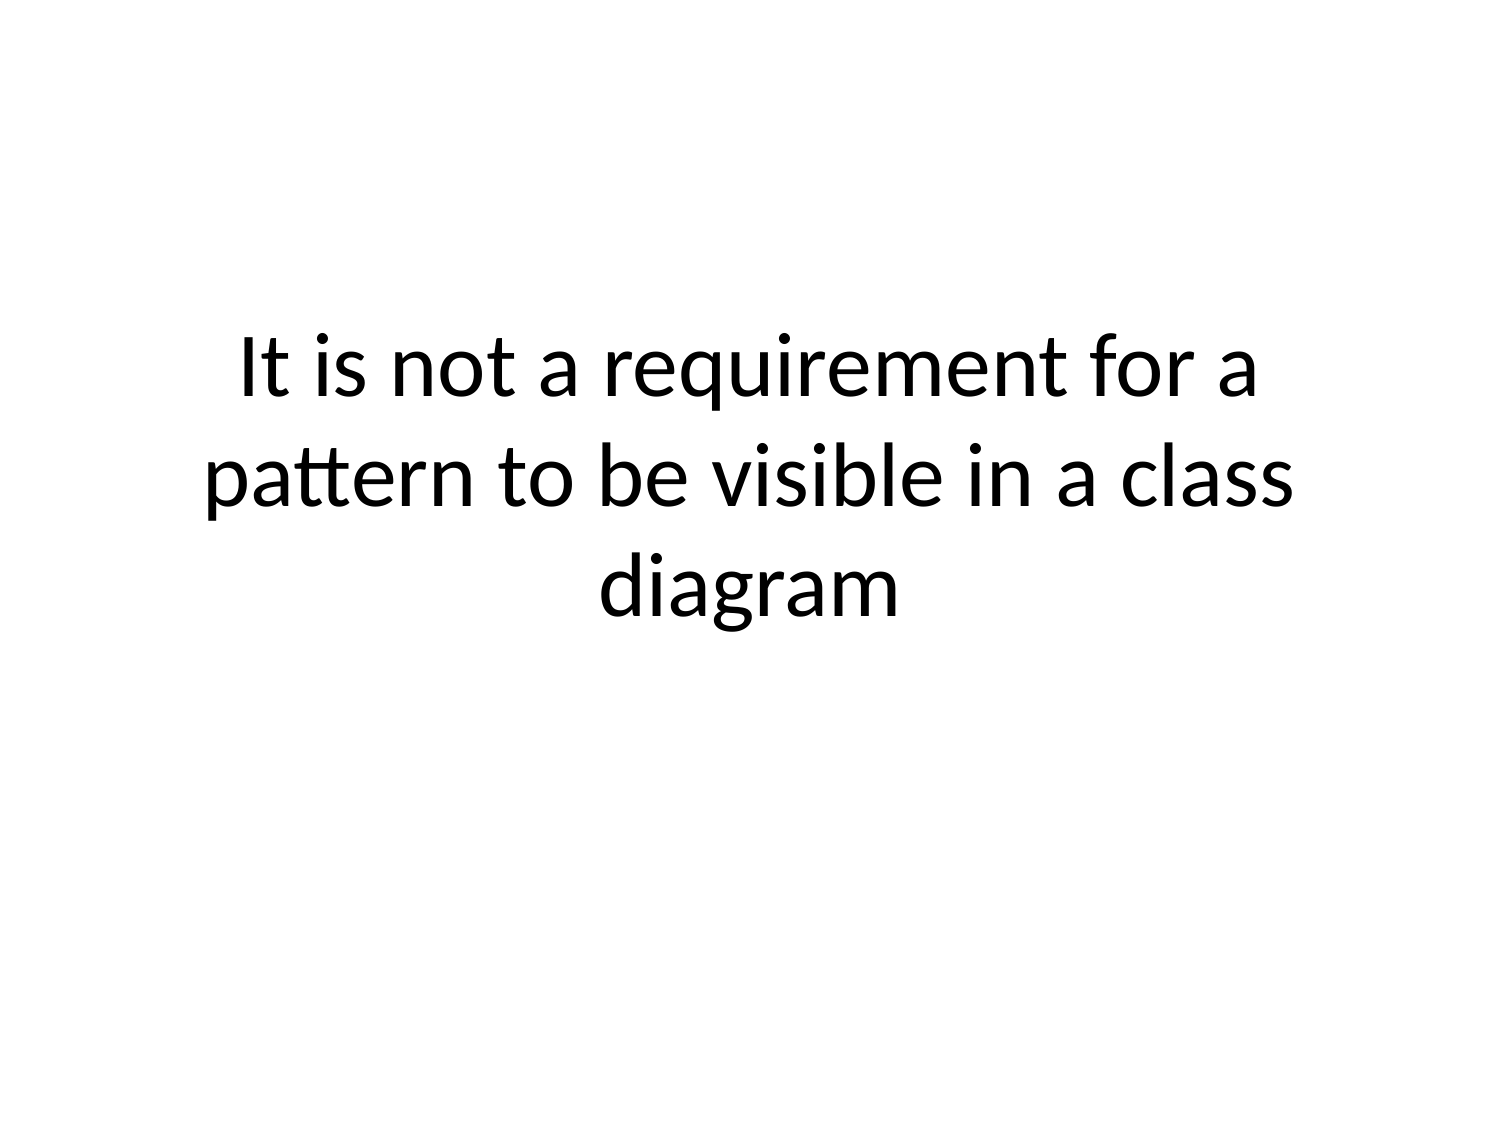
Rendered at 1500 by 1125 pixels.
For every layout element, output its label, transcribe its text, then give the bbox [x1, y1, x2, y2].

title It is not a requirement for a pattern to be visible in a class diagram [112, 349, 1388, 591]
